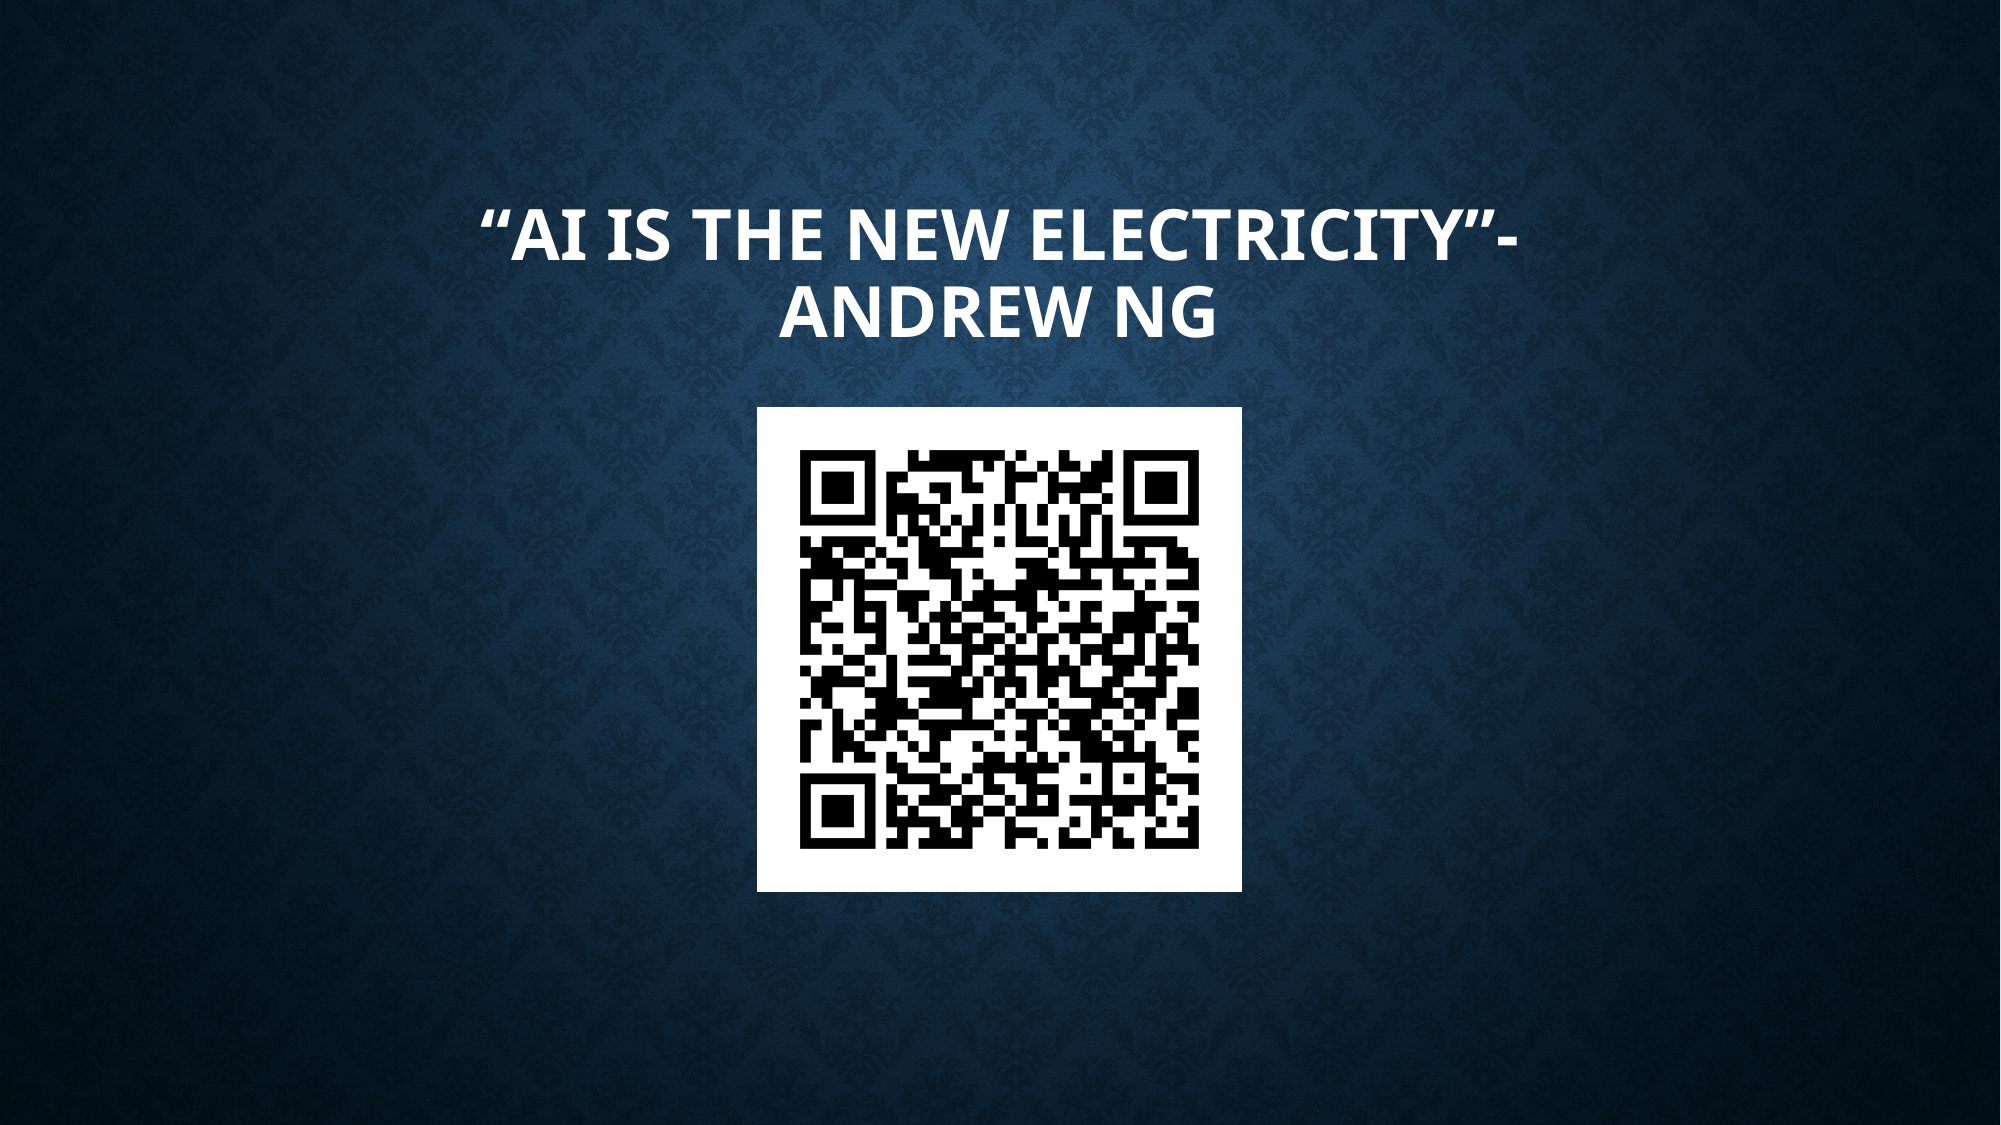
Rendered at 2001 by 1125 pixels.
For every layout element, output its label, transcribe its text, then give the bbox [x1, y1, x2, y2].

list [757, 406, 1243, 892]
title “AI is the new electricity”- Andrew NG [150, 167, 1850, 385]
